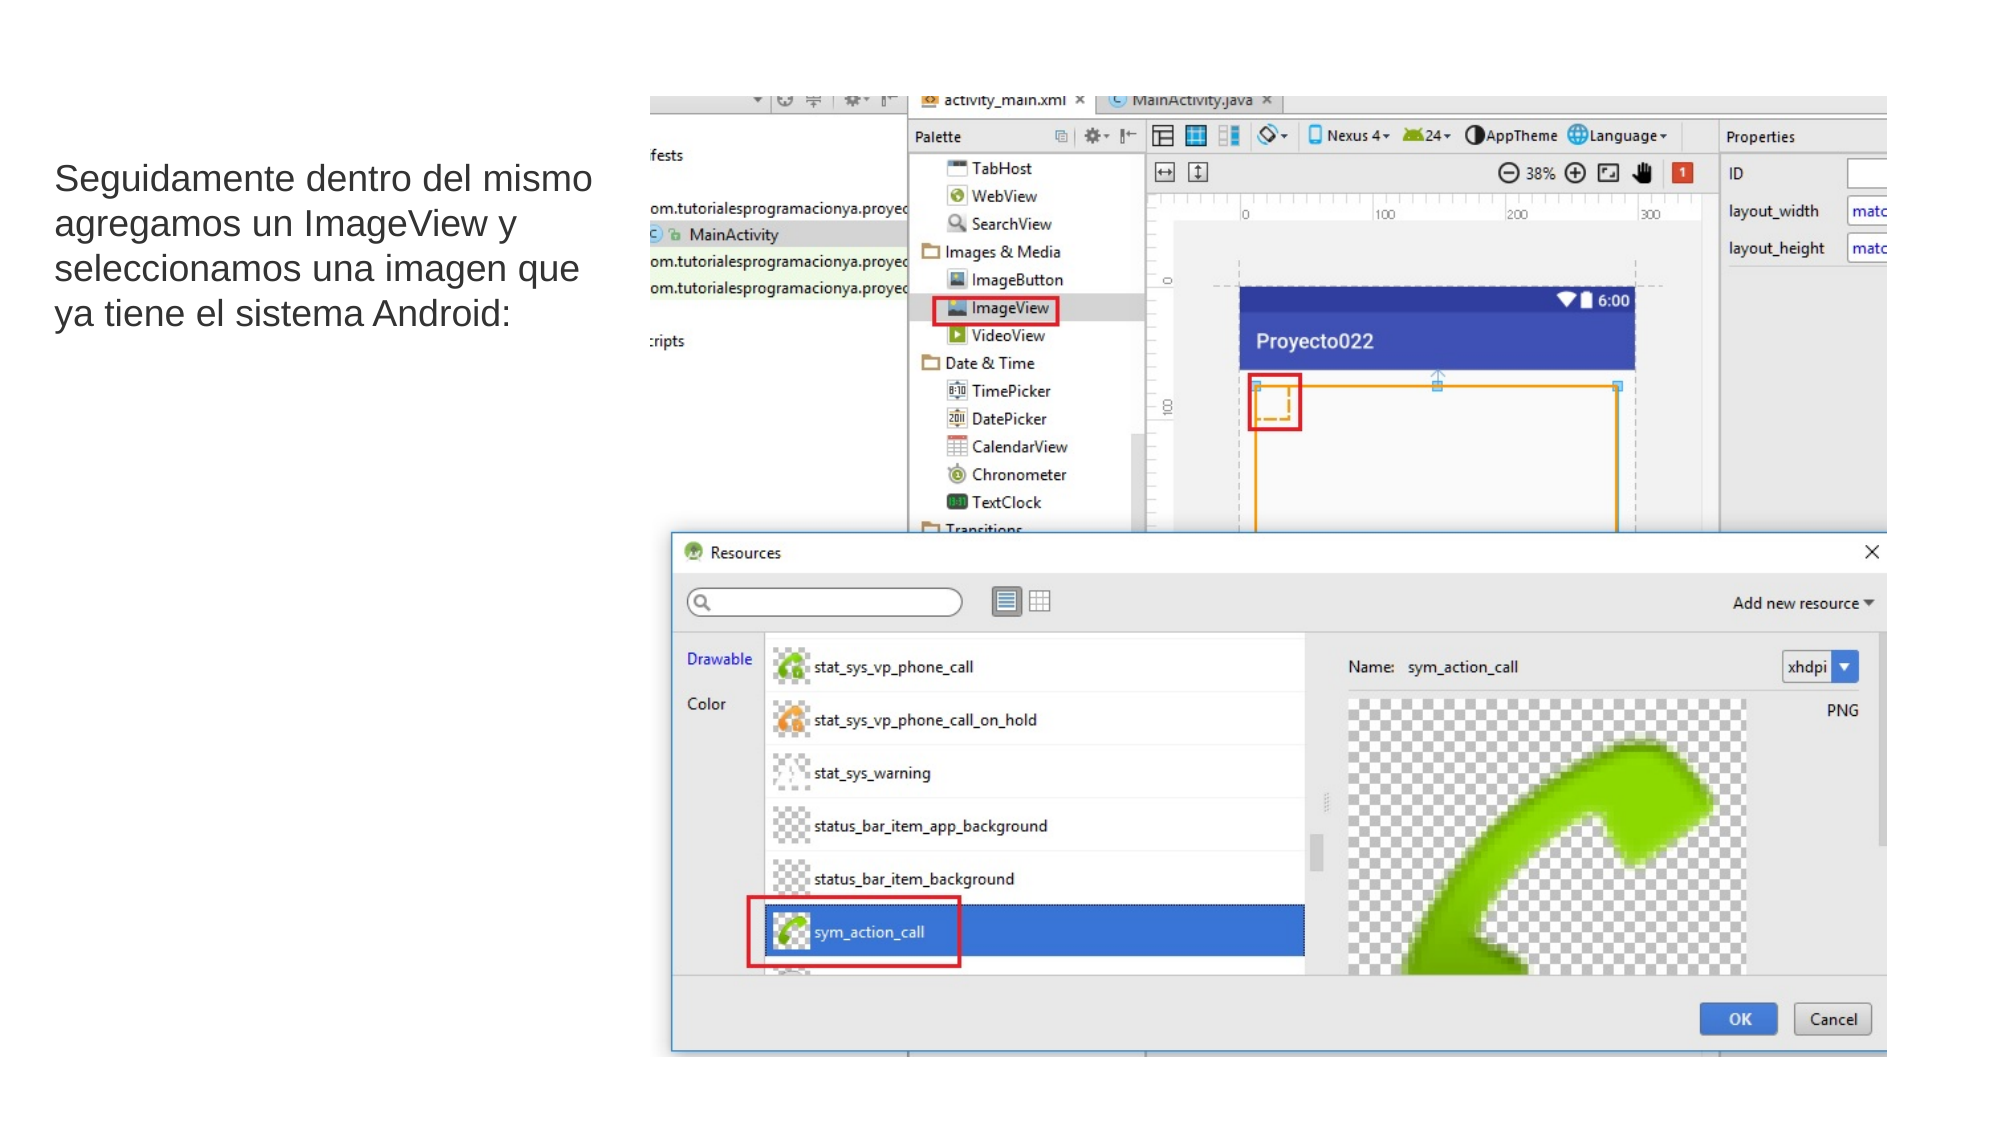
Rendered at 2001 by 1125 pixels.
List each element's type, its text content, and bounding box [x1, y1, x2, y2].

picture [650, 96, 1887, 1057]
text_box Seguidamente dentro del mismo agregamos un ImageView y seleccionamos una imagen que ya tiene el sistema Android: [39, 146, 634, 342]
